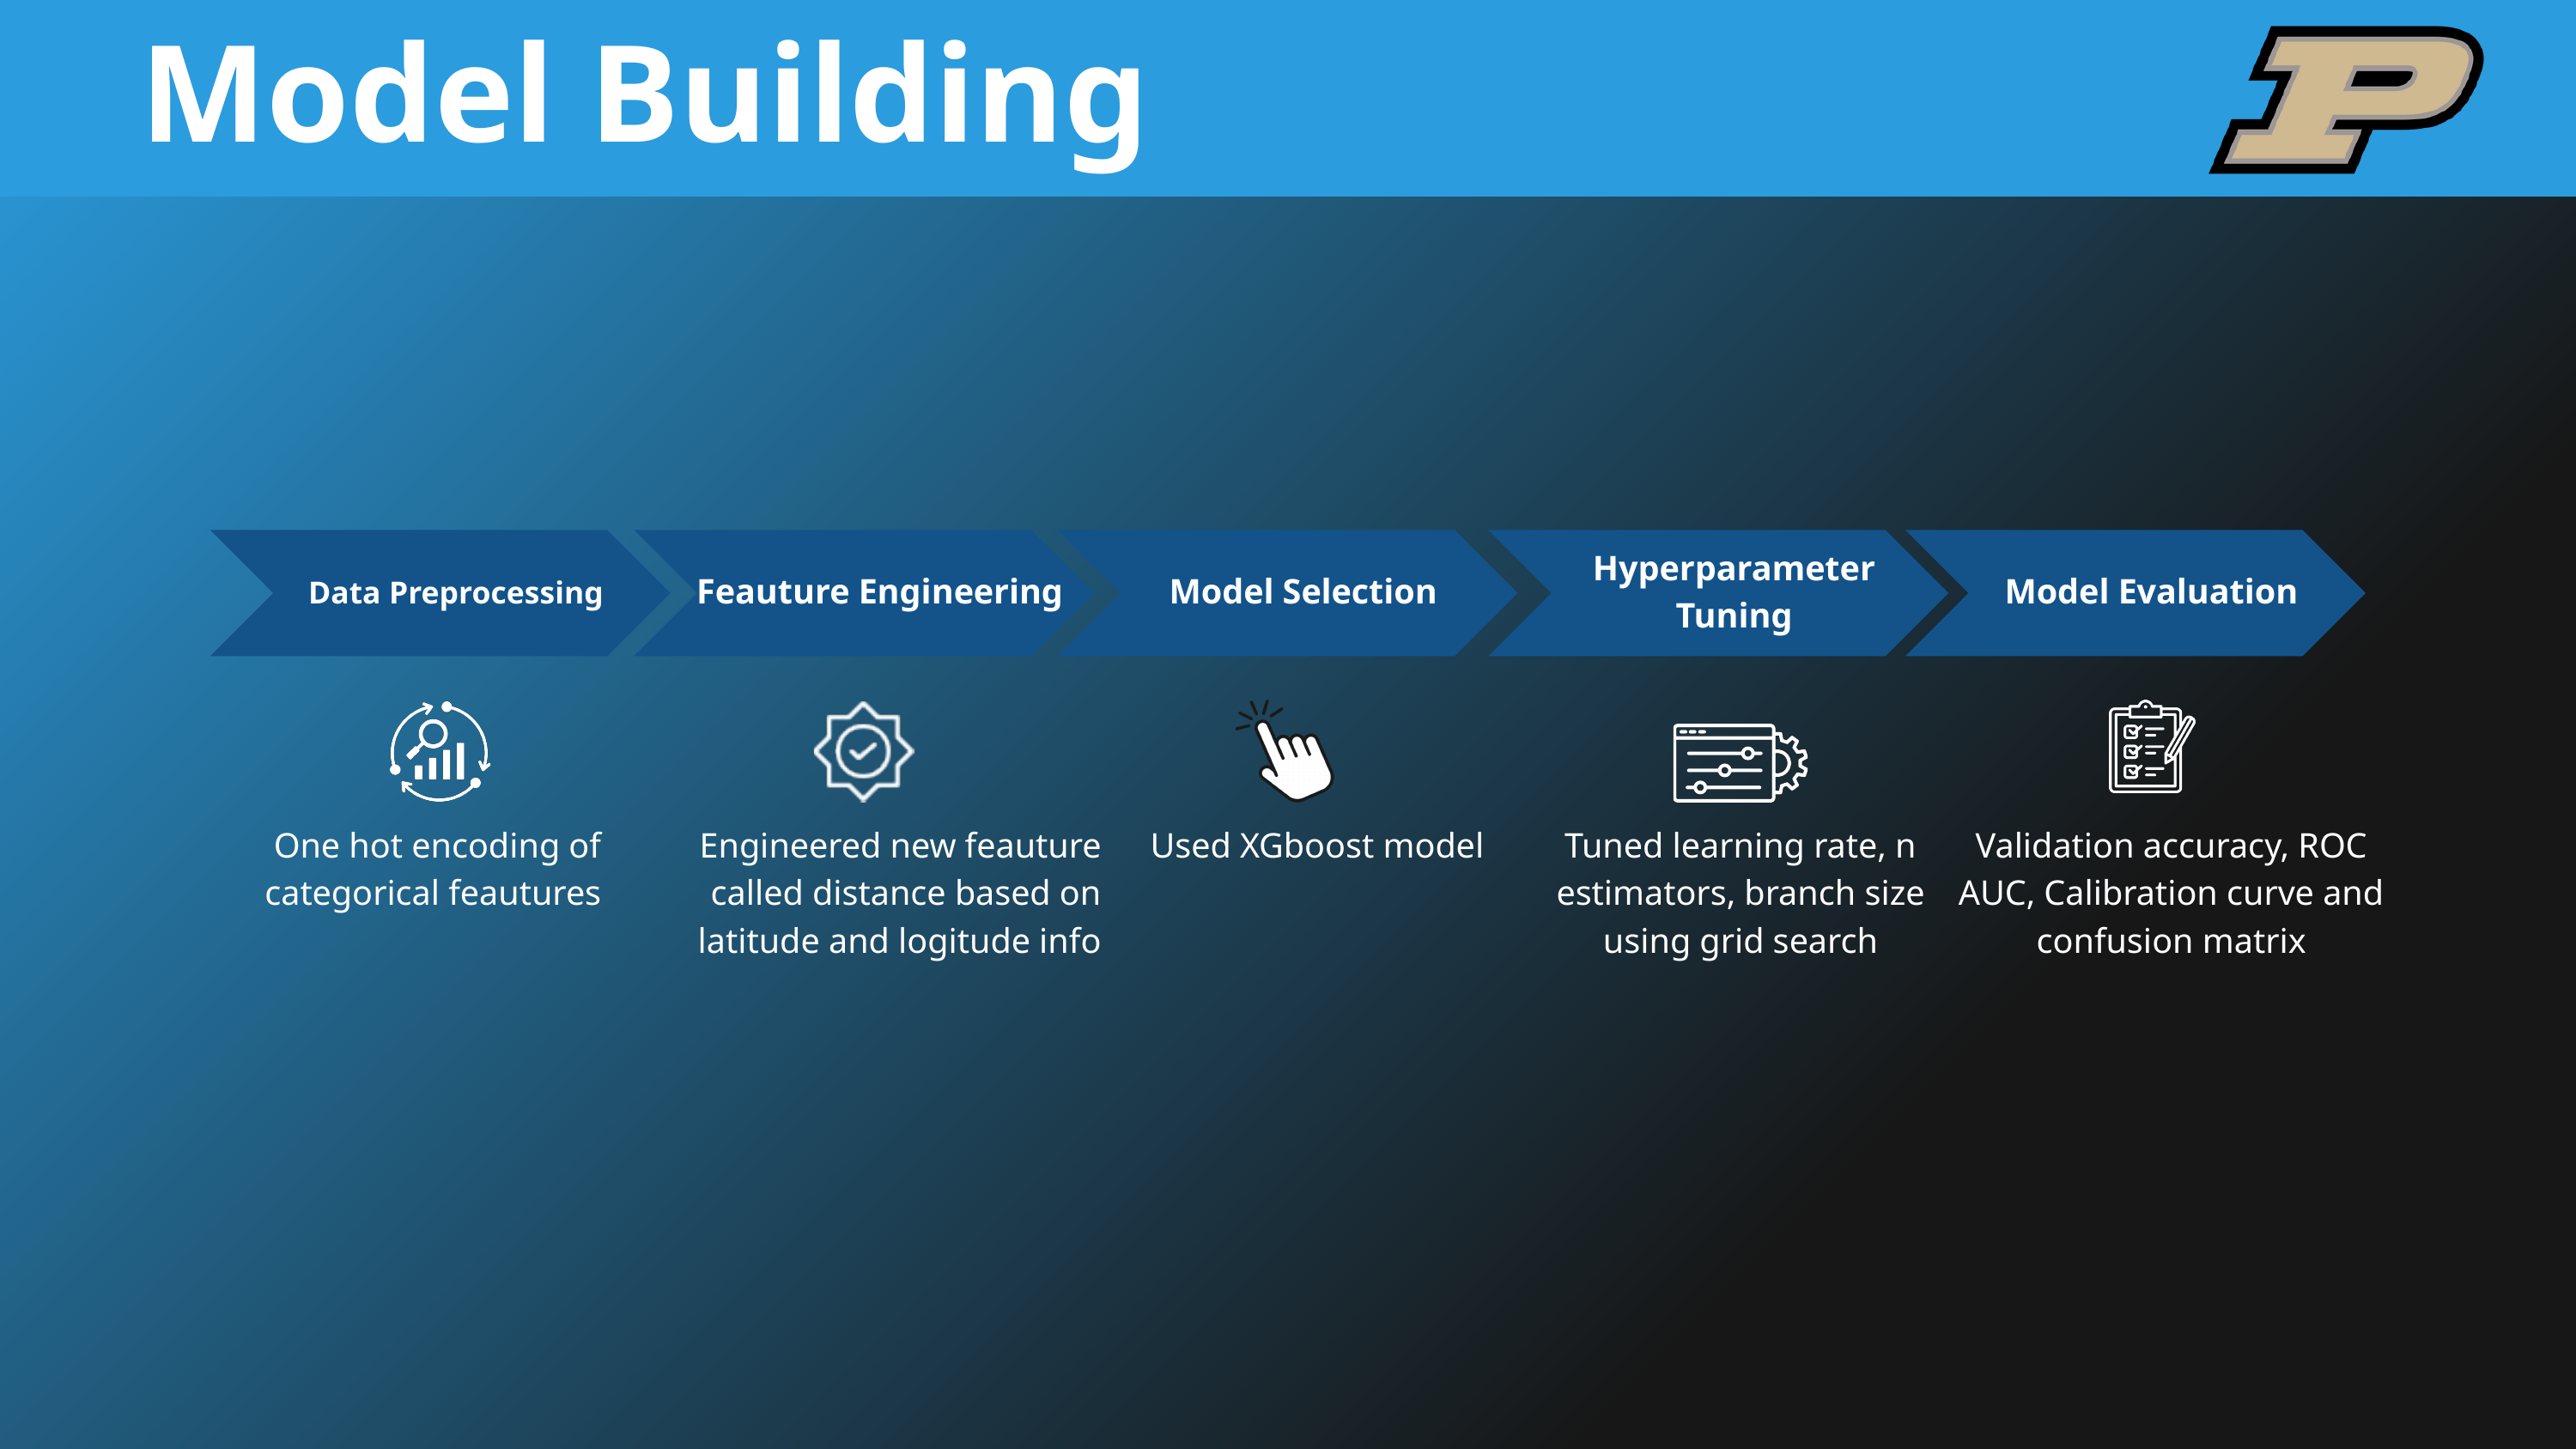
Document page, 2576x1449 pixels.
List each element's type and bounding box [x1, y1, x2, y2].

text_box [210, 530, 632, 909]
text_box [0, 0, 2576, 197]
text_box [1488, 530, 1903, 955]
text_box [1057, 530, 1486, 862]
text_box [634, 530, 1103, 955]
text_box [1905, 530, 2395, 955]
